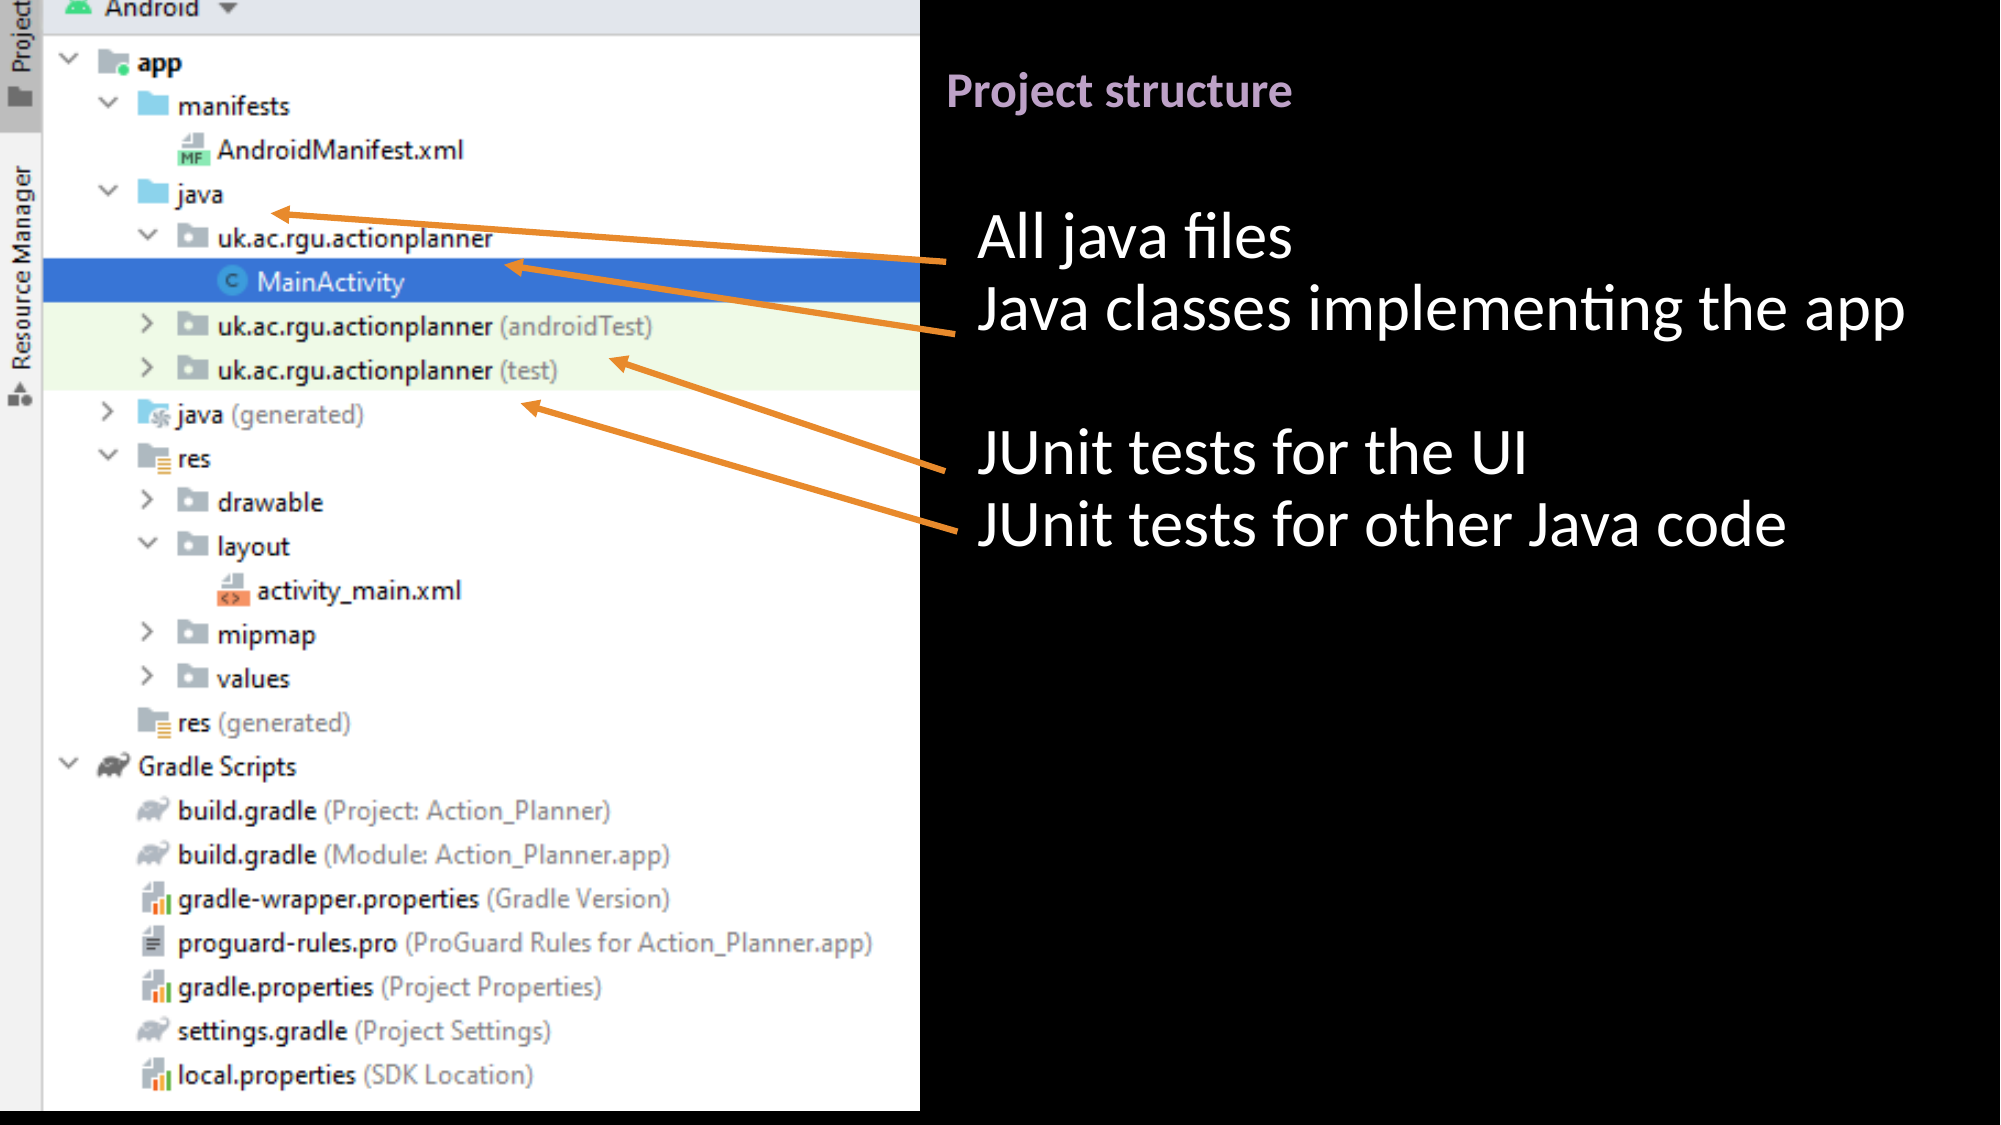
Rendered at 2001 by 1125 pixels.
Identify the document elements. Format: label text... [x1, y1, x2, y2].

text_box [520, 403, 958, 532]
list All java files Java classes implementing the app JUnit tests for the UI JUnit tests for other Java code [957, 109, 1968, 954]
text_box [504, 264, 956, 335]
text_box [608, 358, 946, 403]
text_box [270, 213, 947, 262]
picture [0, 0, 920, 1111]
title Project structure [926, 44, 1937, 169]
